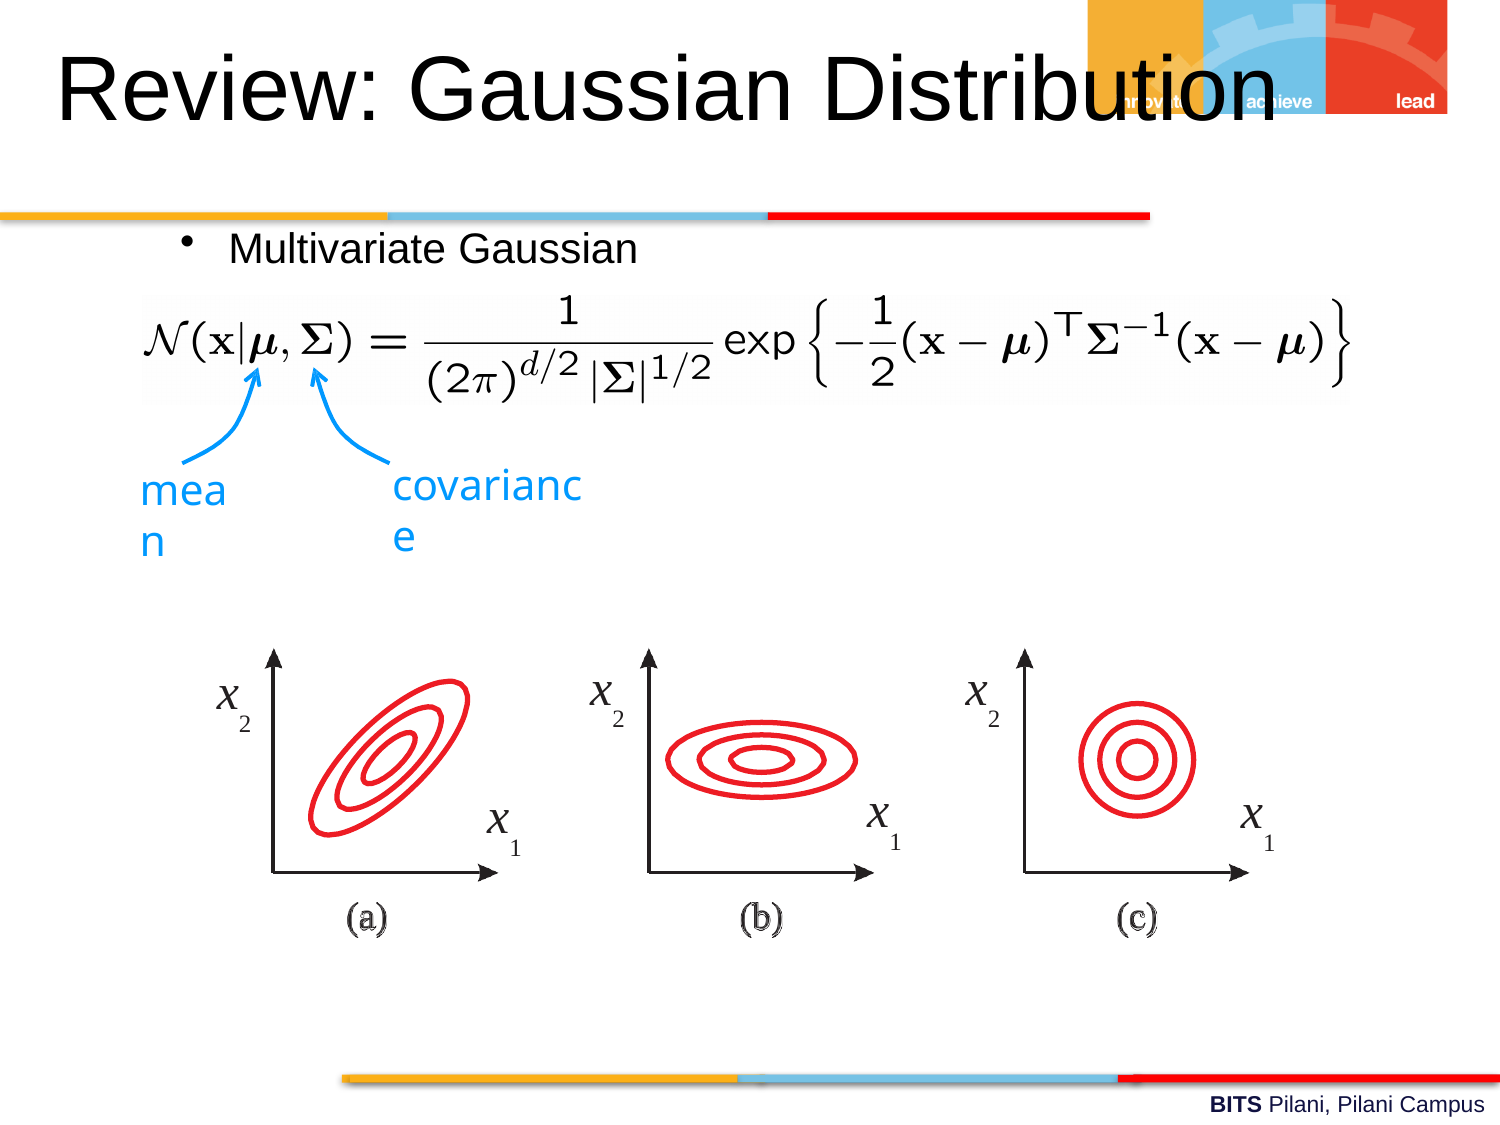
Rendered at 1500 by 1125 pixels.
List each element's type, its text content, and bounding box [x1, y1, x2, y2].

picture [1087, 0, 1448, 114]
text_box [347, 902, 387, 938]
text_box [181, 367, 262, 466]
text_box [1015, 646, 1251, 882]
text_box x 2 [963, 666, 1003, 733]
text_box [740, 902, 783, 938]
text_box [1117, 902, 1158, 938]
text_box covariance [390, 455, 604, 560]
text_box [310, 367, 391, 466]
text_box [142, 295, 1350, 405]
text_box Multivariate Gaussian [178, 219, 642, 273]
text_box x 1 [1254, 789, 1278, 857]
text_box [639, 646, 875, 882]
text_box mean [137, 460, 243, 565]
text_box (c) [1114, 890, 1161, 937]
text_box Review: Gaussian Distribution [53, 26, 1282, 139]
text_box x 1 [880, 788, 904, 856]
text_box x 1 [502, 794, 524, 862]
text_box x 2 [588, 666, 627, 733]
text_box (a) [344, 890, 390, 937]
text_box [263, 646, 499, 882]
text_box x 2 [215, 670, 254, 738]
text_box (b) [737, 890, 786, 937]
